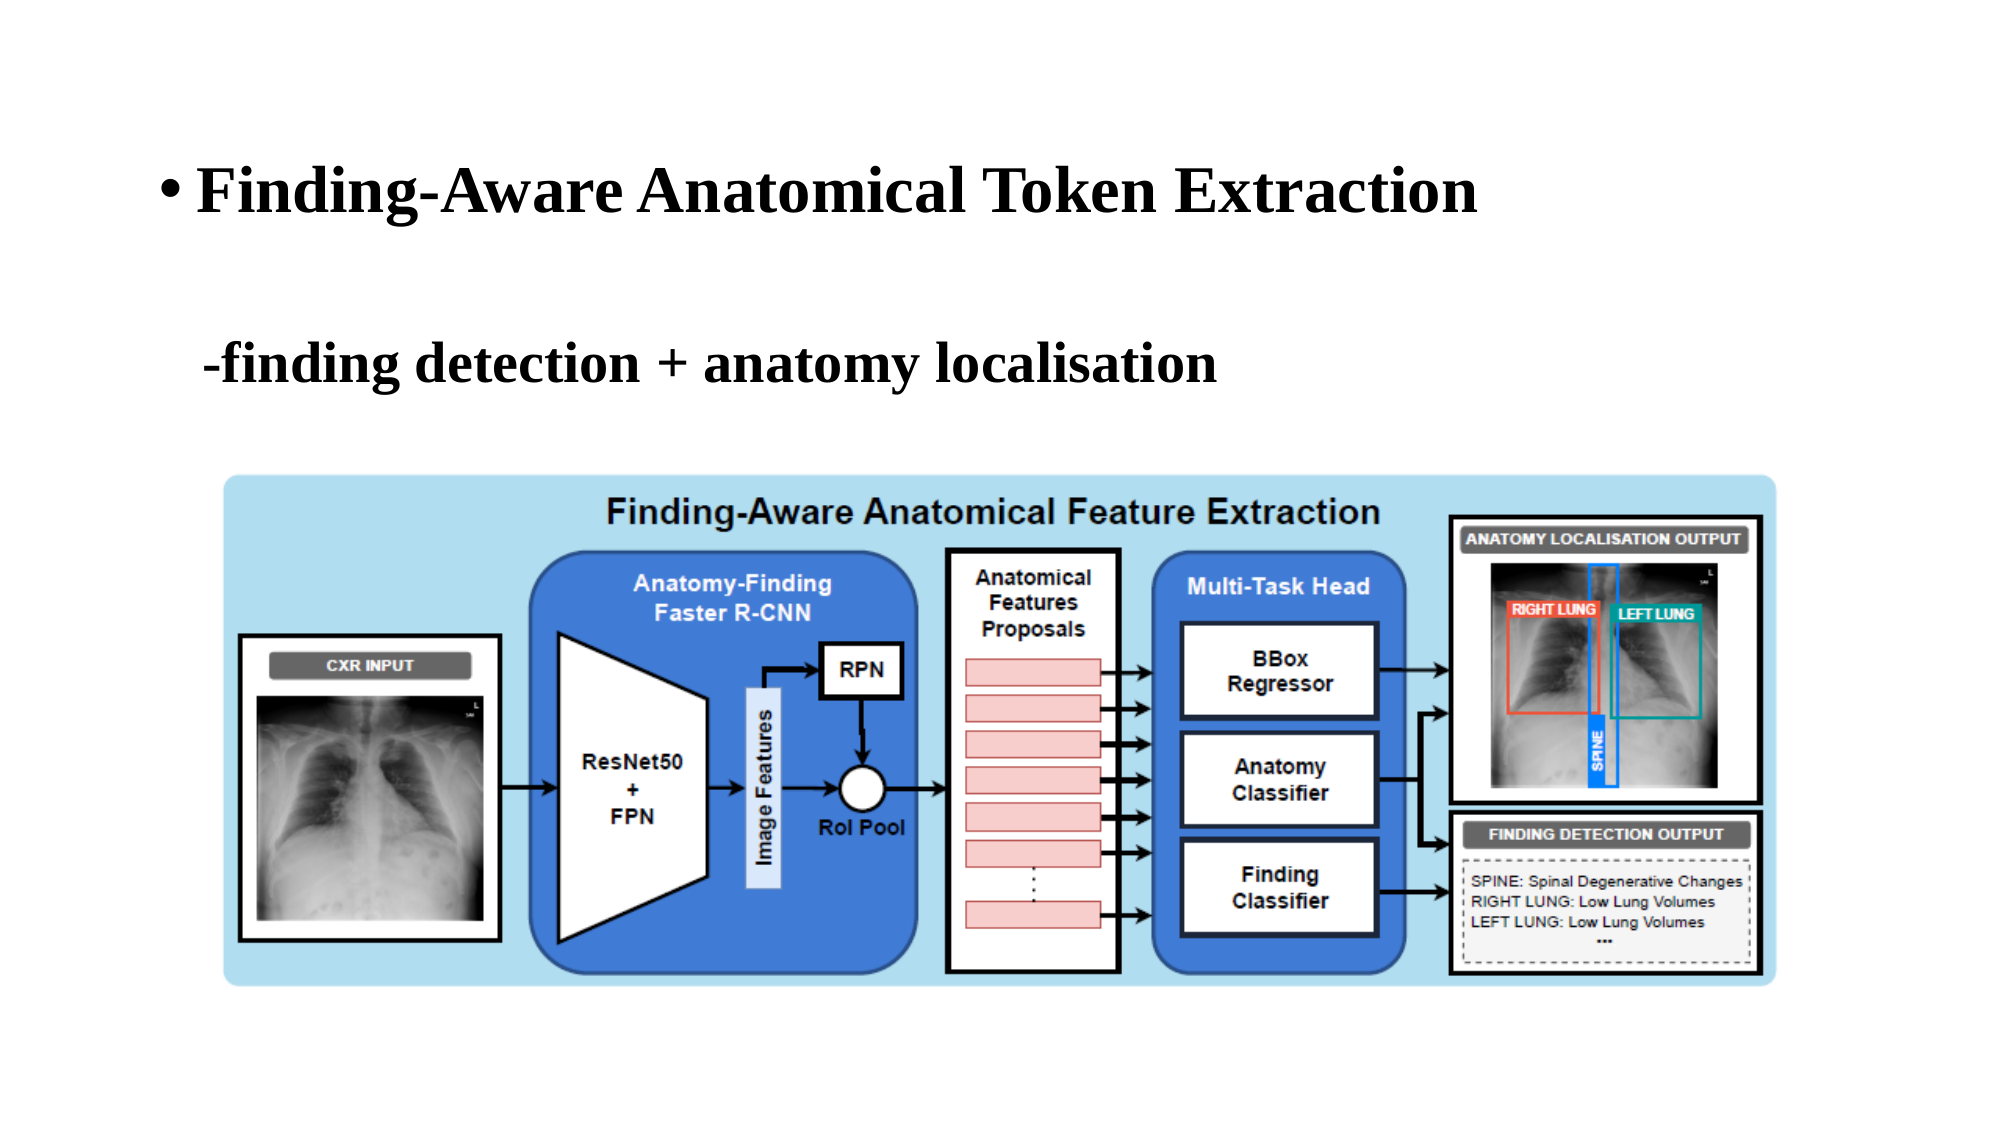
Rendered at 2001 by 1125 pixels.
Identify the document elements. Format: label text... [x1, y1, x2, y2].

picture [210, 454, 1790, 1016]
list Finding-Aware Anatomical Token Extraction -finding detection + anatomy localisation [143, 147, 1869, 975]
